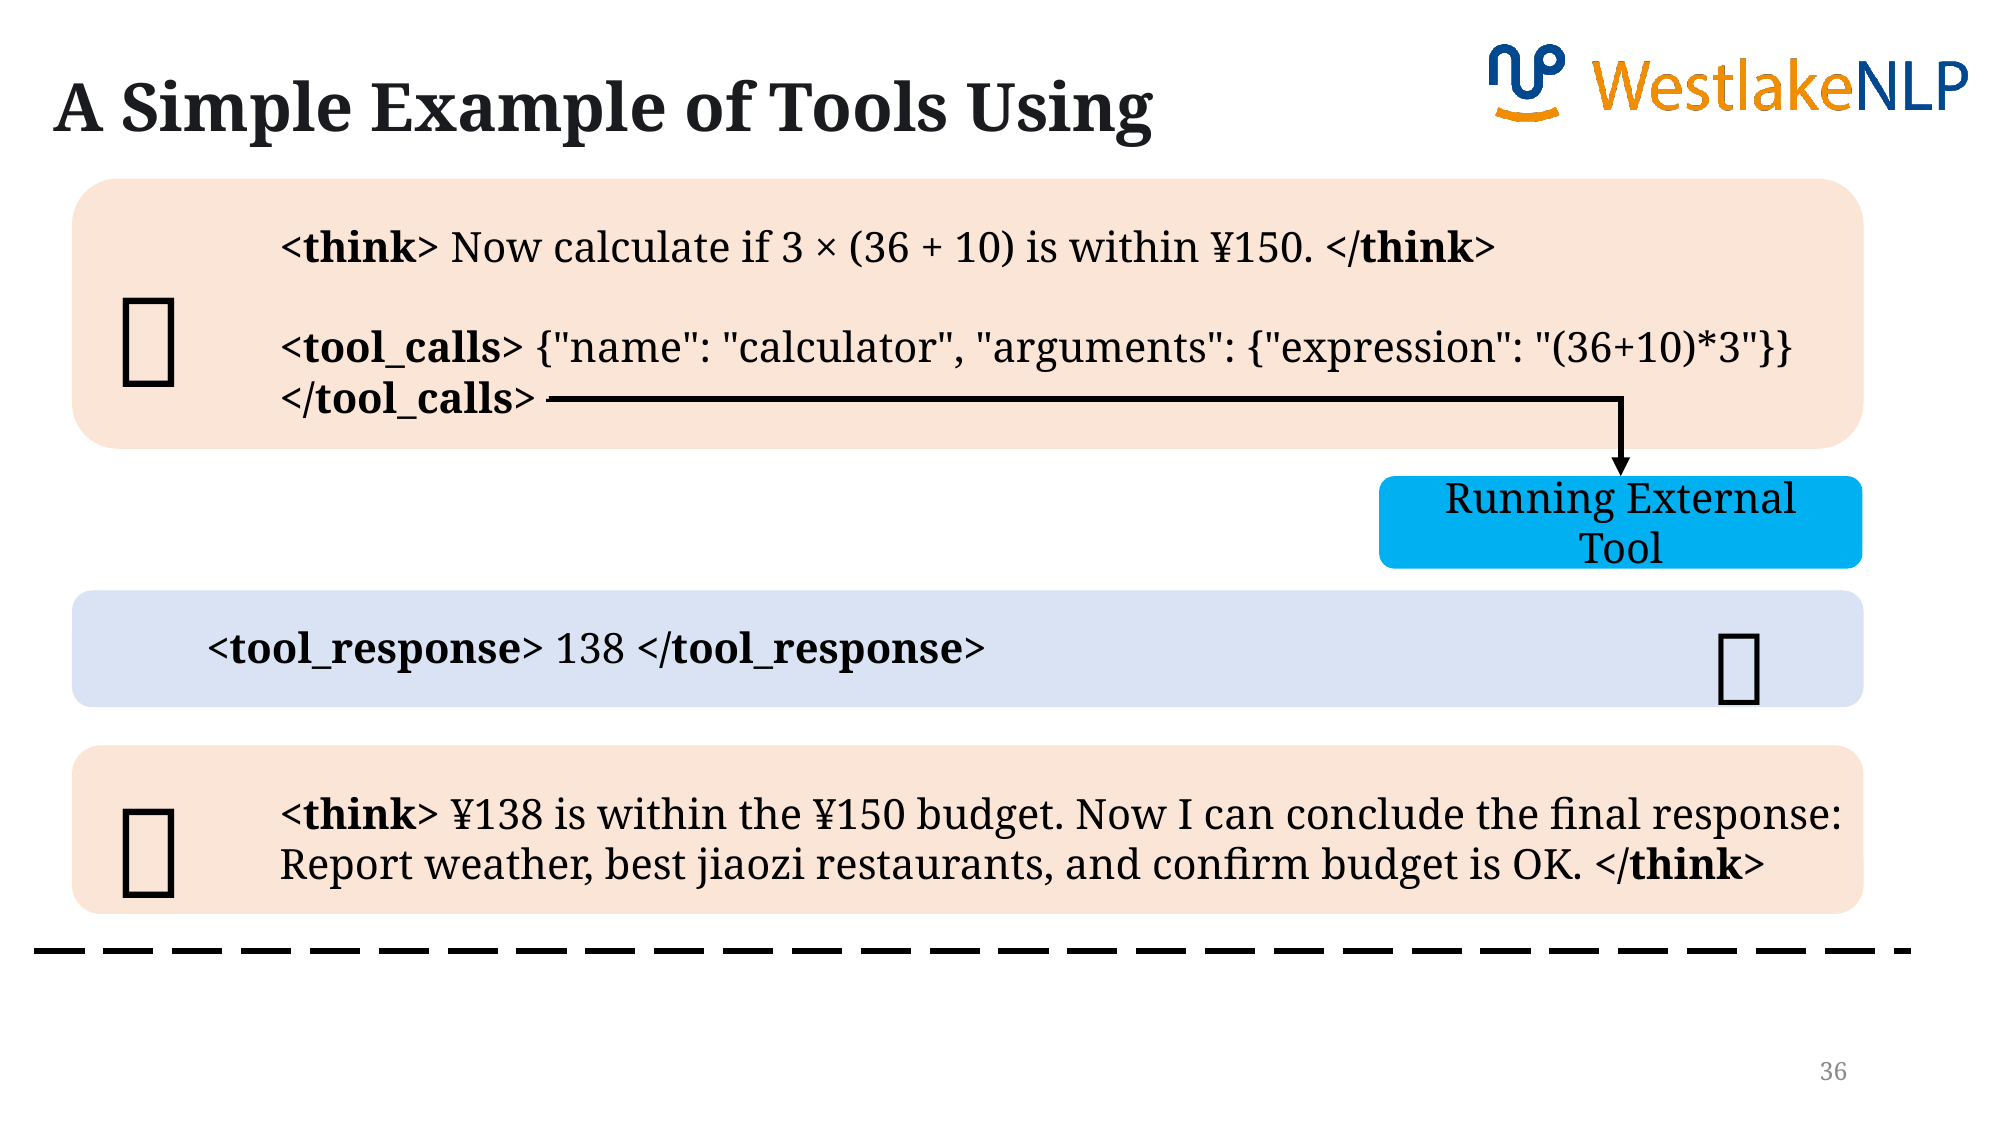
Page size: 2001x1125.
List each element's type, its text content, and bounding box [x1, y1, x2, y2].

slide_number 36 [1412, 1042, 1863, 1103]
text_box 🤖 [96, 766, 265, 932]
text_box <think> Now calculate if 3 × (36 + 10) is within ¥150. </think> <tool_calls> {"name": "calculator", "arguments": {"expression": "(36+10)*3"}} </tool_calls> [264, 213, 1863, 429]
text_box Running External Tool [1378, 475, 1864, 570]
text_box [72, 745, 1864, 914]
text_box 🤖 [96, 255, 265, 420]
text_box 🔧 [1694, 598, 1863, 733]
text_box [71, 178, 1863, 449]
text_box A Simple Example of Tools Using [38, 56, 1170, 152]
picture [1459, 0, 2000, 170]
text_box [549, 398, 1621, 477]
text_box [71, 590, 1859, 708]
text_box <think> ¥138 is within the ¥150 budget. Now I can conclude the final response: Report weather, best jiaozi restaurants, and confirm budget is OK. </think> [265, 780, 1863, 896]
text_box <tool_response> 138 </tool_response> [191, 614, 1576, 680]
